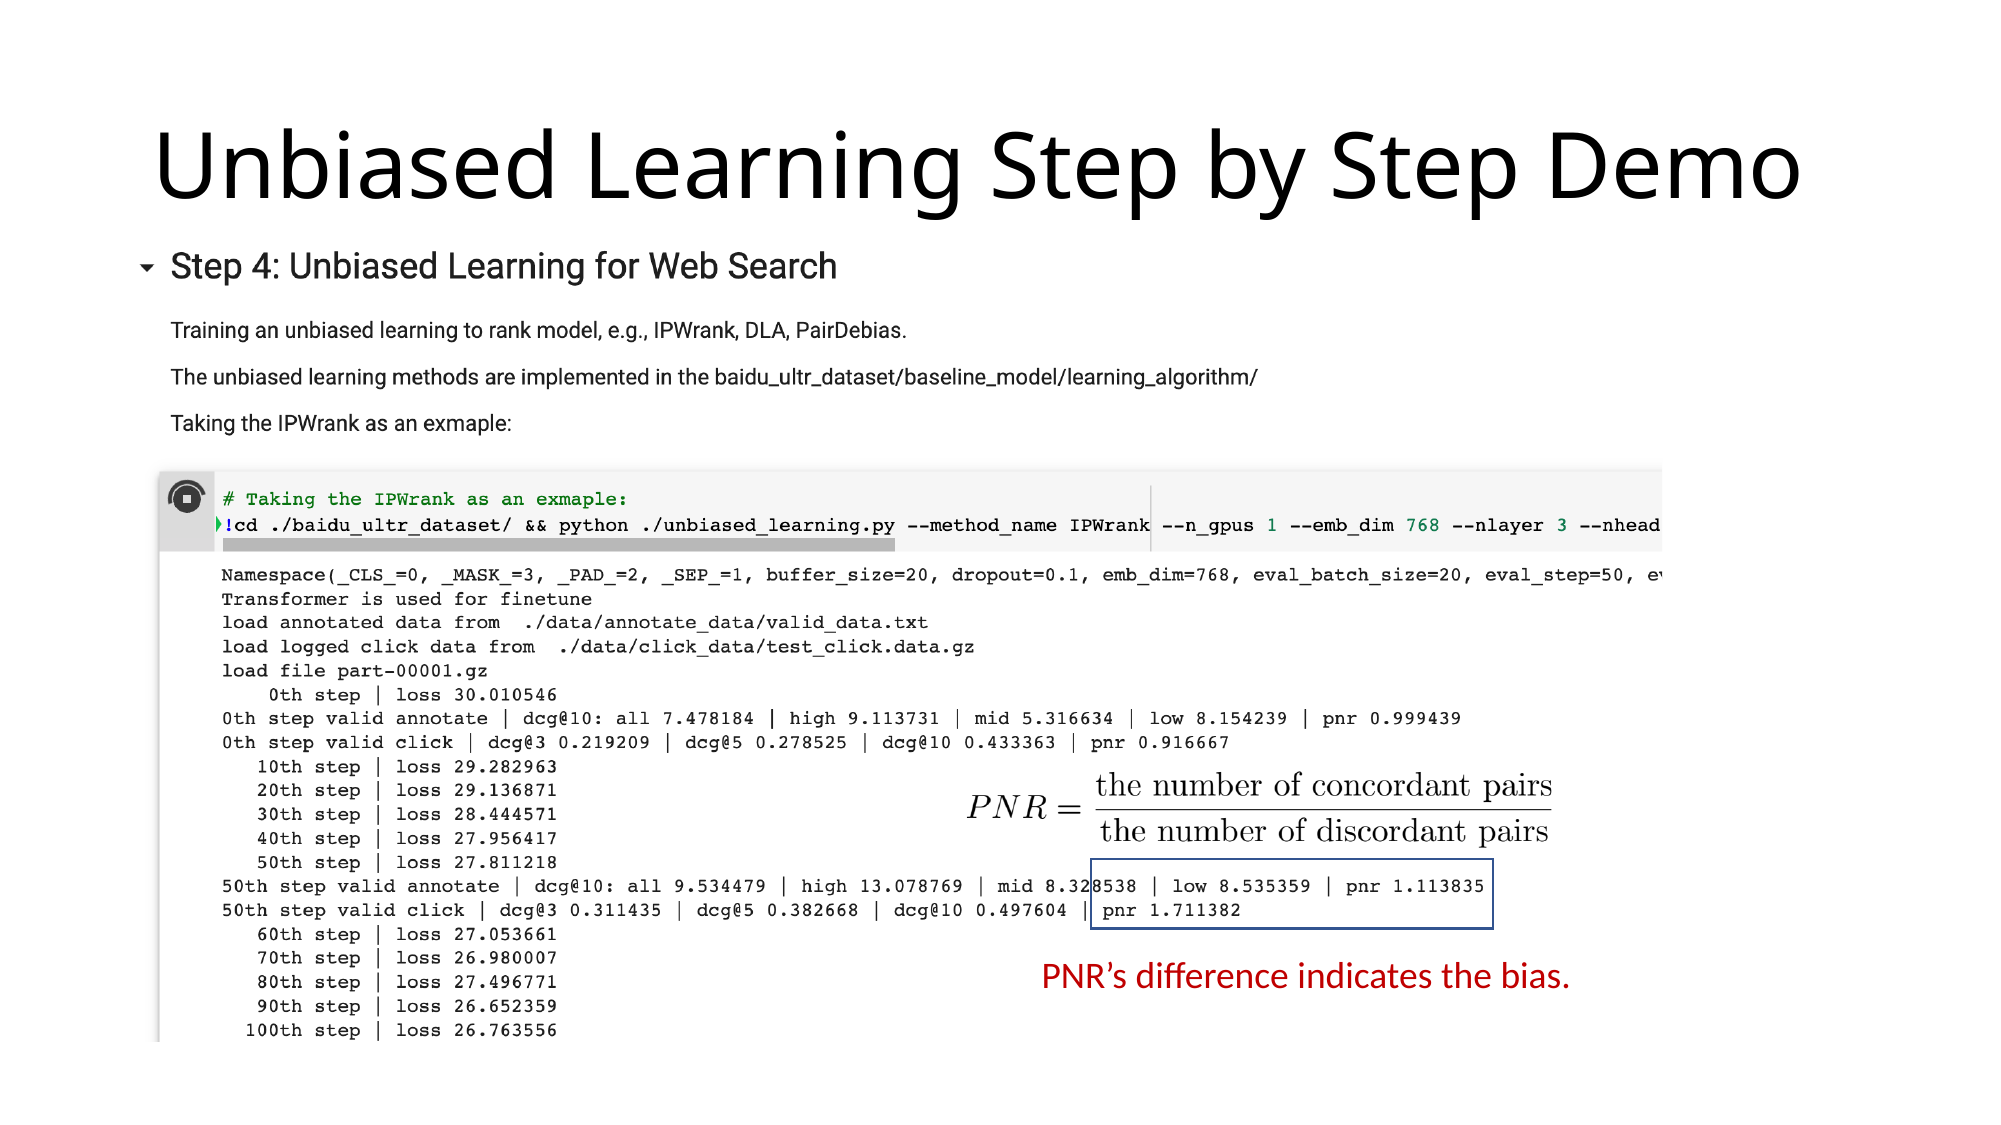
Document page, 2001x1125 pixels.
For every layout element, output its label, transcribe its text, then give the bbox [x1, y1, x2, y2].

title Unbiased Learning Step by Step Demo [137, 59, 1863, 278]
picture [137, 244, 1663, 1042]
